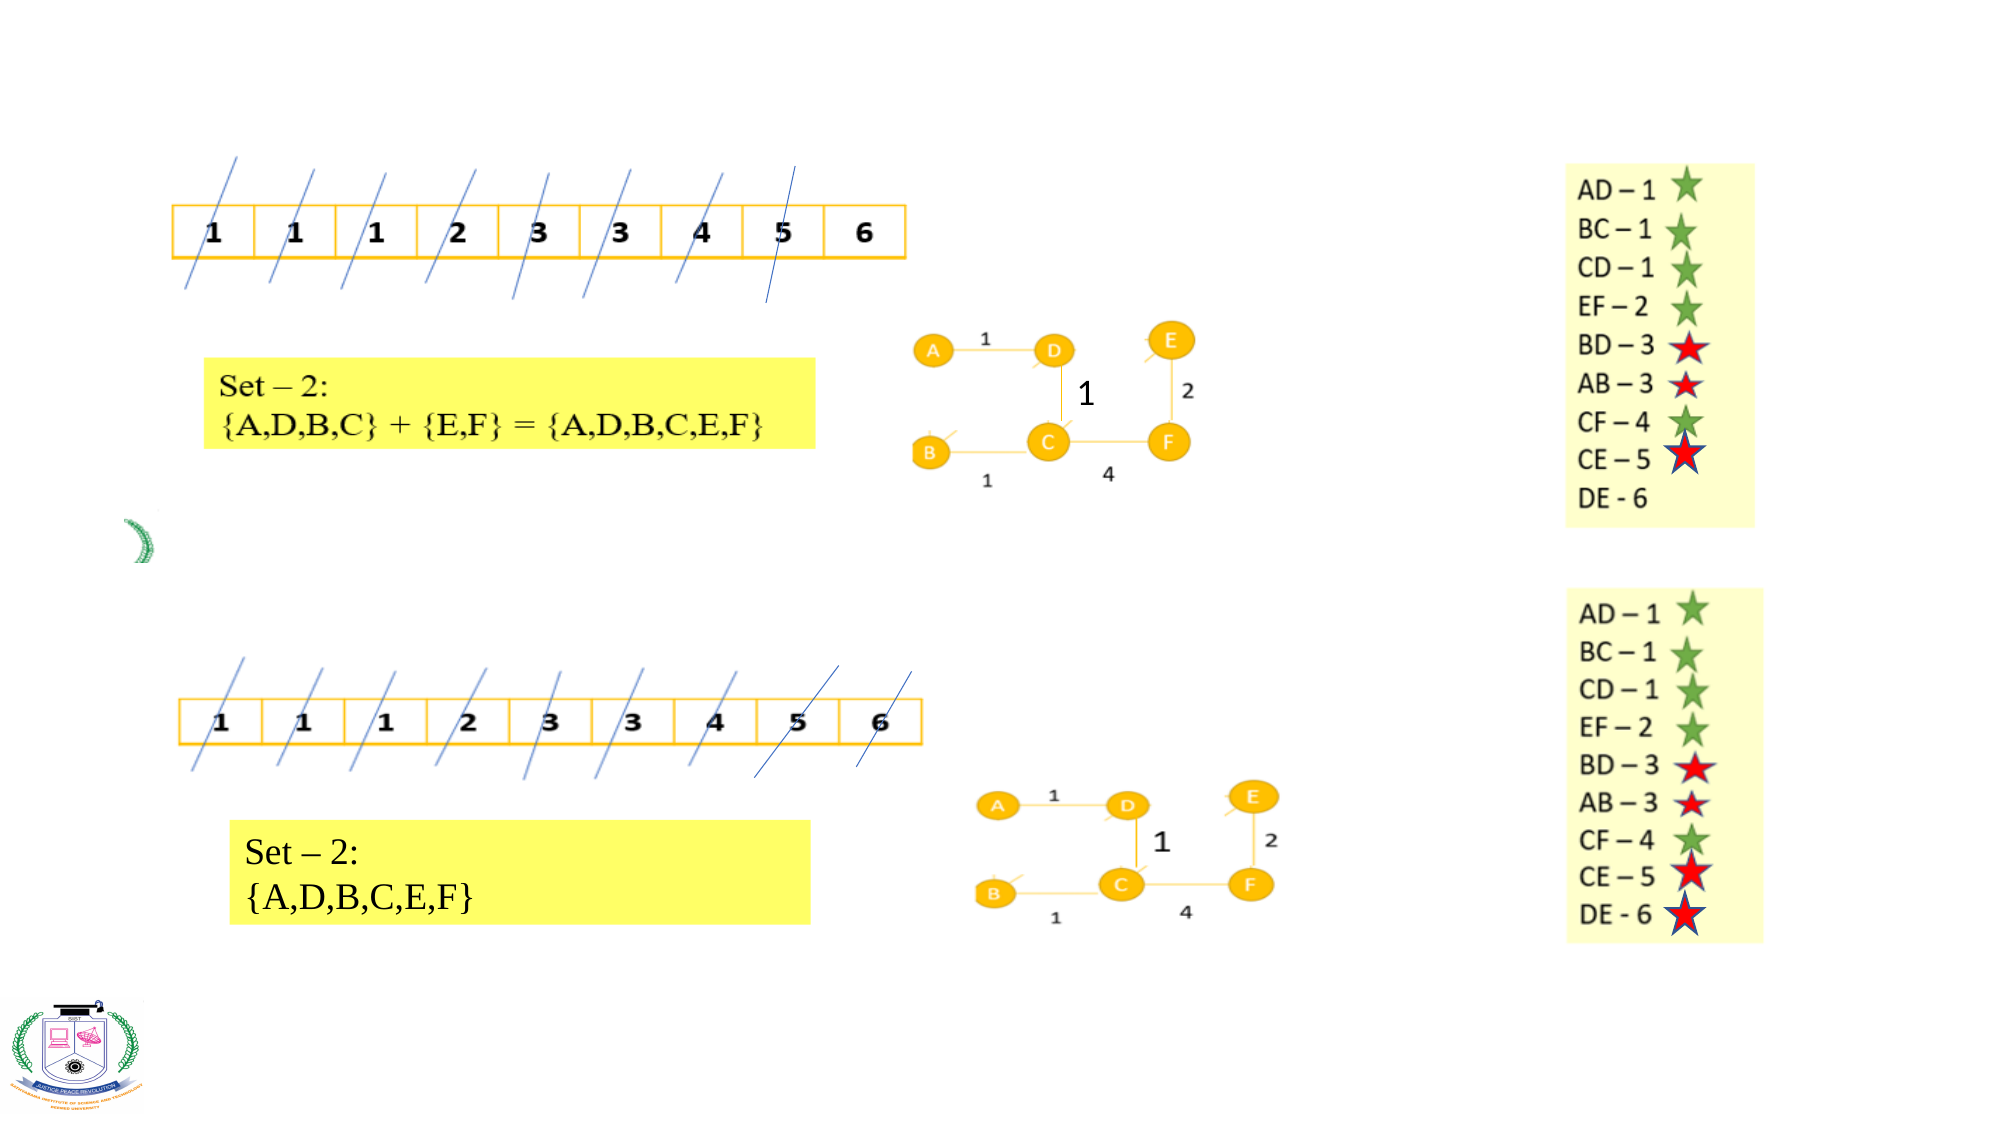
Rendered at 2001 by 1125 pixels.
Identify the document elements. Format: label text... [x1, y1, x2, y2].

picture [0, 997, 144, 1114]
text_box Set – 2: {A,D,B,C,E,F} [229, 819, 811, 925]
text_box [856, 671, 912, 767]
picture [102, 606, 1311, 950]
picture [124, 106, 1838, 972]
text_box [765, 165, 796, 303]
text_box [754, 665, 839, 778]
